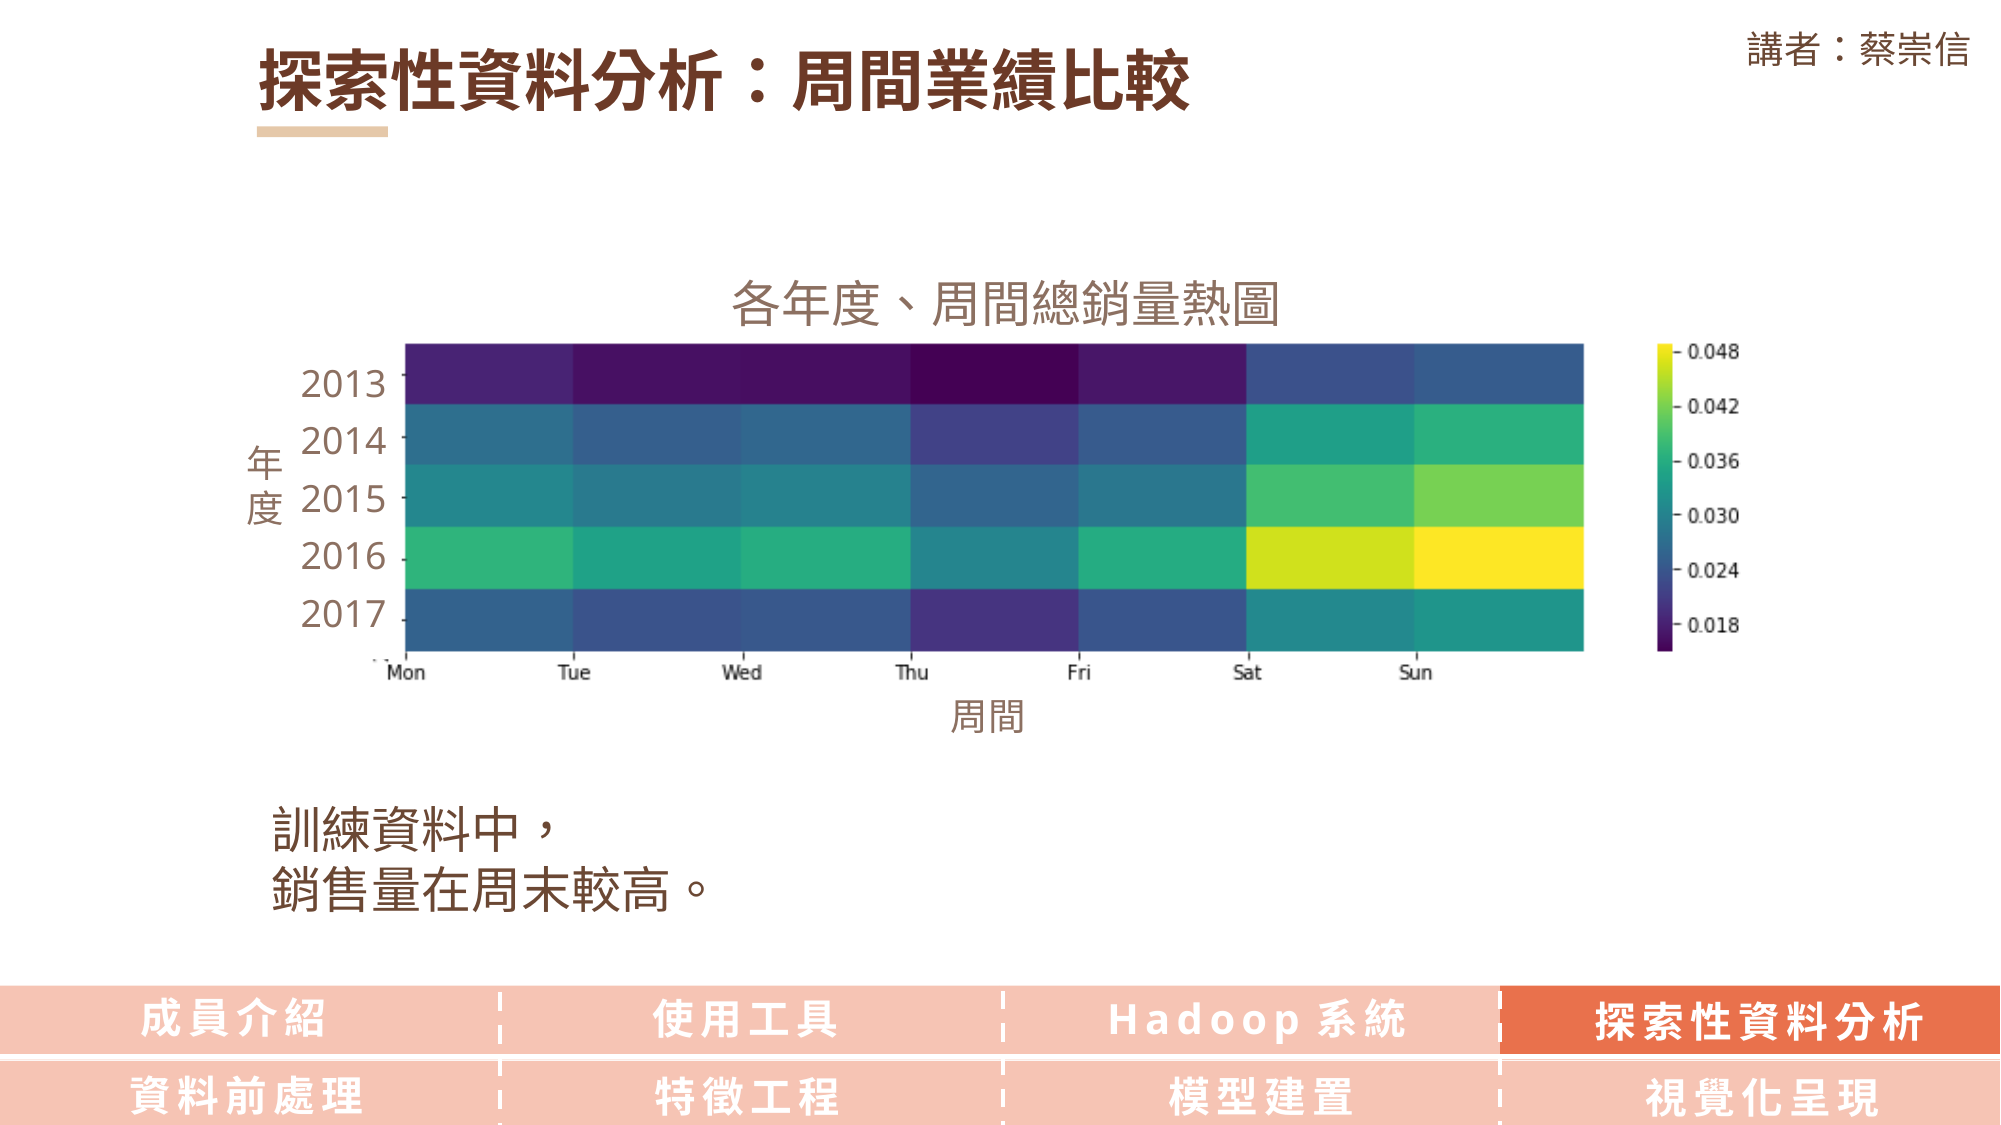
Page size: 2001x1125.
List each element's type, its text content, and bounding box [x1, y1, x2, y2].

text_box 講者：蔡崇信 [1732, 19, 1987, 79]
text_box [256, 125, 389, 138]
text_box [220, 265, 1754, 764]
text_box 探索性資料分析：周間業績比較 [242, 31, 1234, 127]
text_box 訓練資料中， 銷售量在周末較高。 [256, 791, 1469, 927]
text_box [0, 958, 2000, 1125]
